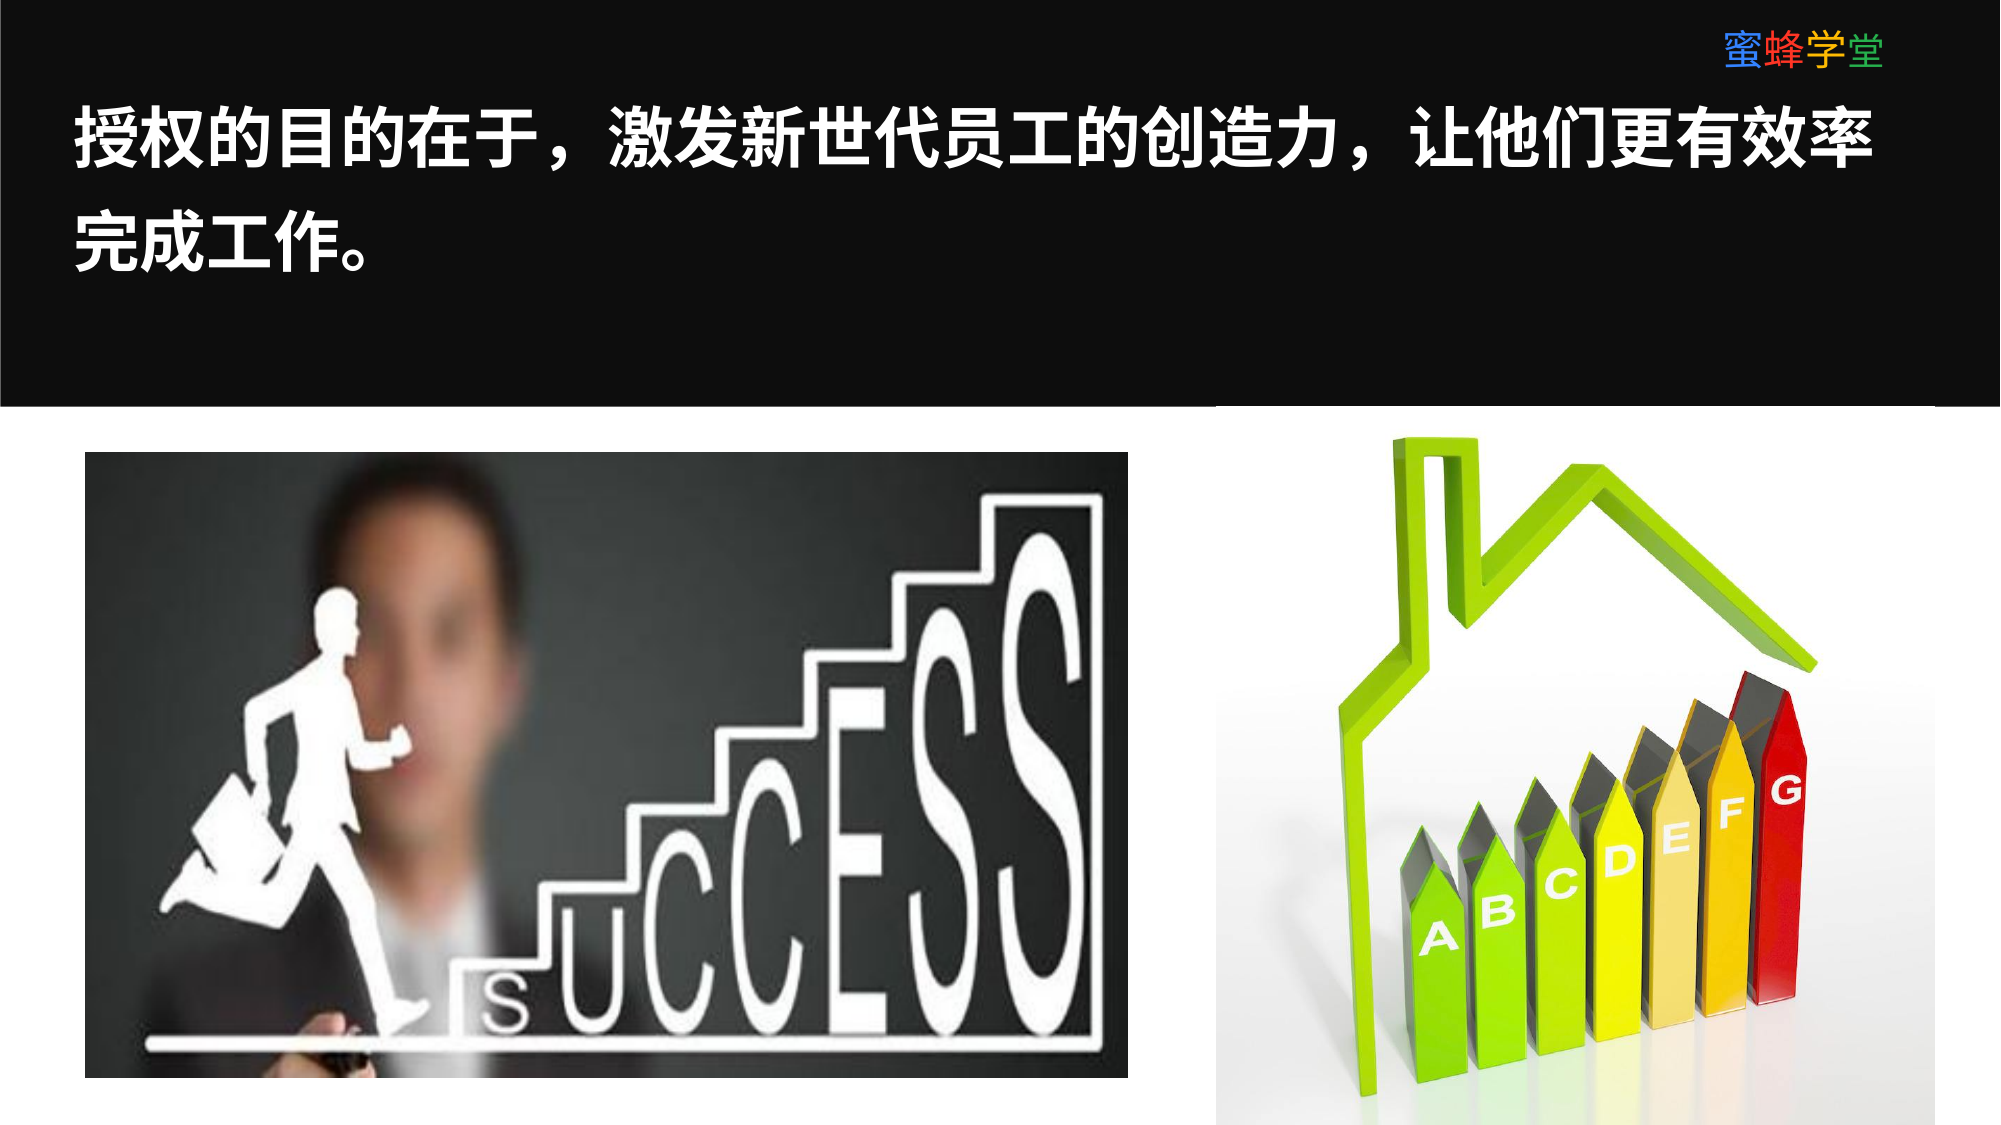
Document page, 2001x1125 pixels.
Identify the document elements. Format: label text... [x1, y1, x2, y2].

text_box [0, 0, 2000, 407]
picture [85, 452, 1128, 1079]
picture [1216, 406, 1935, 1125]
text_box 蜜蜂学堂 [1707, 15, 1932, 126]
text_box 授权的目的在于，激发新世代员工的创造力，让他们更有效率完成工作。 [65, 64, 1935, 288]
